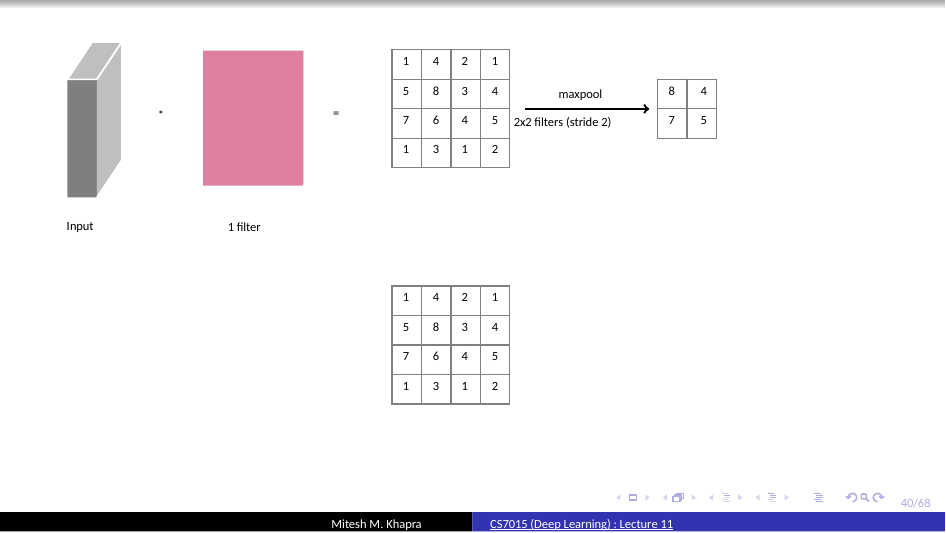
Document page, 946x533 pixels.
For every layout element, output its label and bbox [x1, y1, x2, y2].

table_cell [422, 109, 450, 138]
table_cell [393, 139, 421, 167]
text_box [511, 104, 650, 130]
table_cell [452, 375, 480, 403]
table_cell [481, 139, 509, 167]
table_cell [481, 80, 509, 108]
text_box [66, 41, 122, 198]
table_cell [422, 375, 450, 403]
table_cell [481, 316, 509, 344]
table_header [658, 80, 686, 108]
text_box [64, 215, 106, 233]
table_header [393, 50, 421, 79]
table_cell [658, 109, 686, 138]
table_cell [422, 316, 450, 344]
table_header [422, 50, 450, 79]
table_header [481, 50, 509, 79]
table_header [393, 287, 421, 315]
text_box [155, 105, 168, 122]
table_header [452, 50, 480, 79]
table_header [688, 80, 716, 108]
table_cell [393, 316, 421, 344]
text_box [225, 216, 275, 234]
table_header [452, 287, 480, 315]
table_cell [452, 316, 480, 344]
text_box [202, 47, 306, 186]
text_box [898, 493, 941, 510]
table_cell [481, 109, 509, 138]
table_cell [422, 346, 450, 374]
table_cell [688, 109, 716, 138]
table_cell [393, 109, 421, 138]
table_cell [393, 80, 421, 108]
table_header [481, 287, 509, 315]
table_cell [452, 139, 480, 167]
table_cell [481, 375, 509, 403]
table_cell [452, 346, 480, 374]
text_box [0, 511, 946, 532]
table_cell [452, 109, 480, 138]
table_header [422, 287, 450, 315]
table_cell [481, 346, 509, 374]
picture [0, 0, 945, 8]
text_box [331, 102, 347, 120]
table_cell [422, 80, 450, 108]
table_cell [393, 375, 421, 403]
table_cell [452, 80, 480, 108]
text_box [556, 83, 618, 101]
table_cell [422, 139, 450, 167]
table_cell [393, 346, 421, 374]
